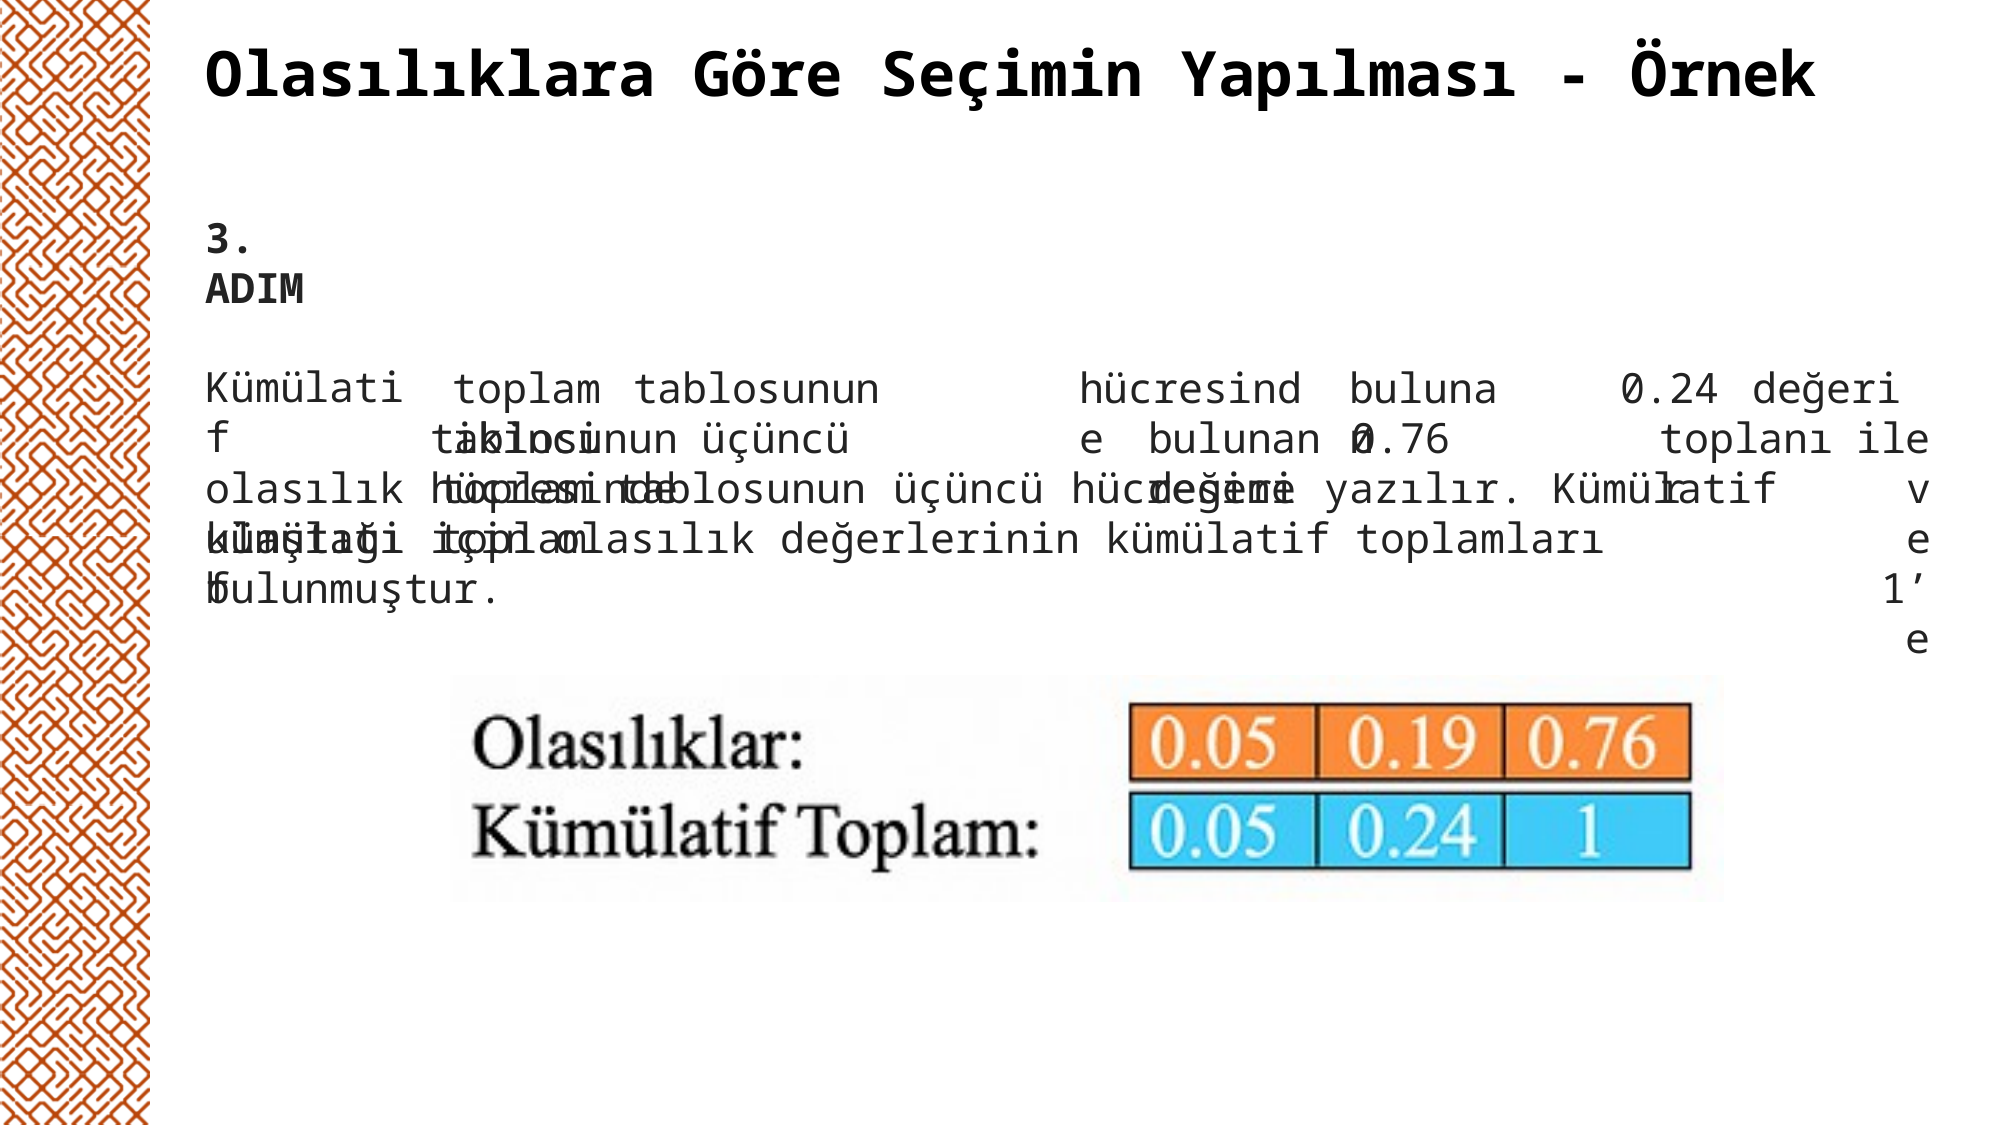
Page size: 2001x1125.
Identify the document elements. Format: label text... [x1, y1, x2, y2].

text_box 0.24 değeri ile ve 1’e [1548, 359, 1932, 662]
text_box hücresinde [1077, 359, 1311, 459]
text_box ulaştığı için olasılık değerlerinin kümülatif toplamları bulunmuştur. [203, 509, 1790, 612]
text_box toplam tablosunun ikinci [450, 359, 1042, 409]
text_box 3. ADIM [203, 209, 369, 312]
picture [450, 675, 1724, 902]
picture [0, 0, 150, 1125]
text_box bulunan 0.76 değeri [1146, 409, 1548, 459]
text_box bulunan [1347, 359, 1513, 409]
title Olasılıklara Göre Seçimin Yapılması - Örnek [154, 32, 1952, 223]
text_box Kümülatif olasılık kümülatif [203, 359, 415, 509]
text_box toplam tablosunun üçüncü hücresine yazılır. Kümülatif toplam [436, 459, 1548, 509]
text_box tablosunun üçüncü hücresinde [428, 409, 1110, 509]
